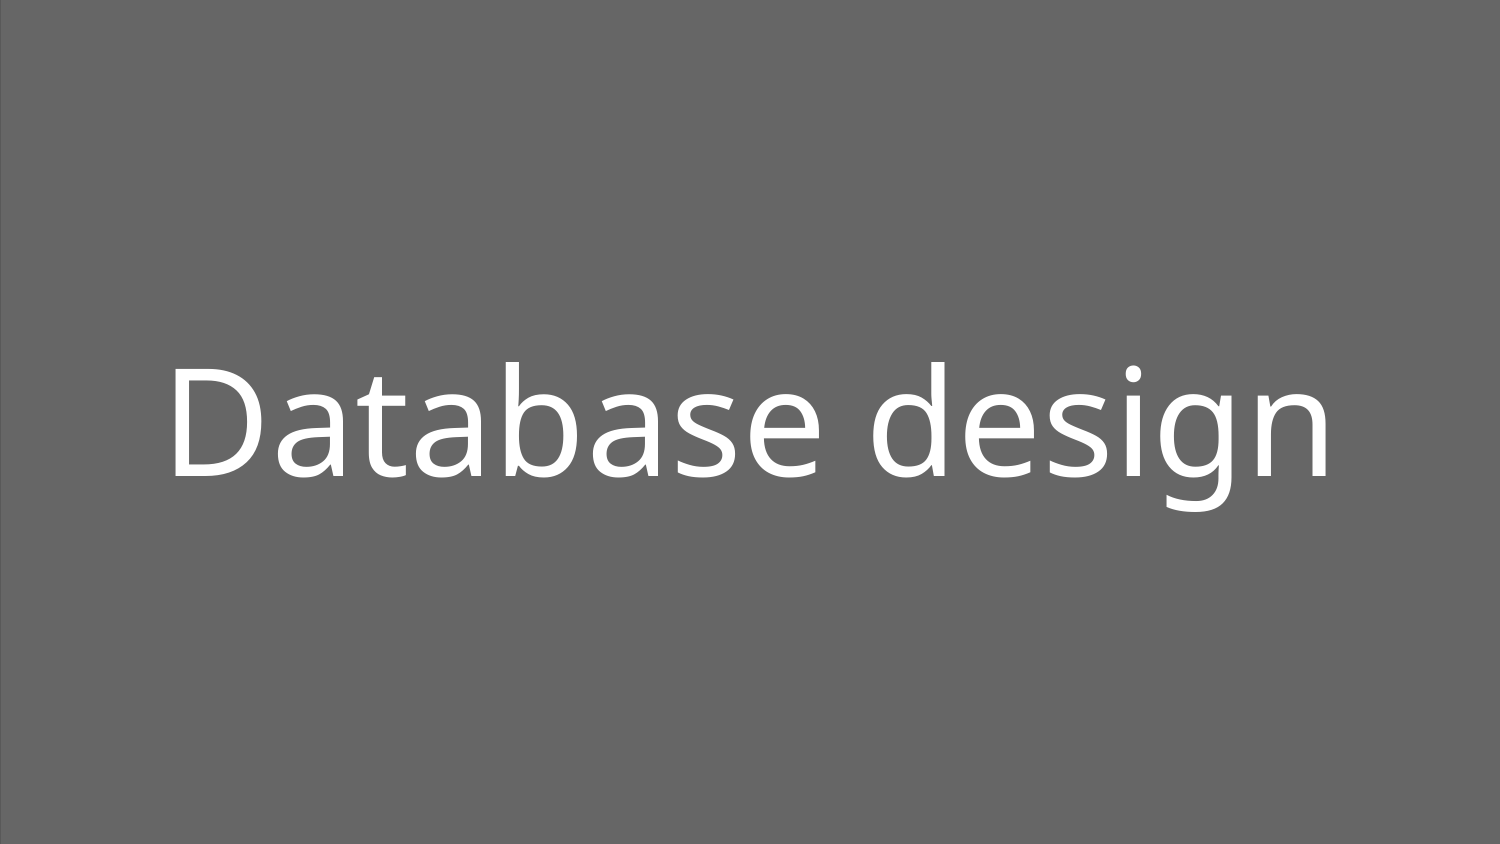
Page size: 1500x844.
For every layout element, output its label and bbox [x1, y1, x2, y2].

text_box [0, 0, 1500, 844]
